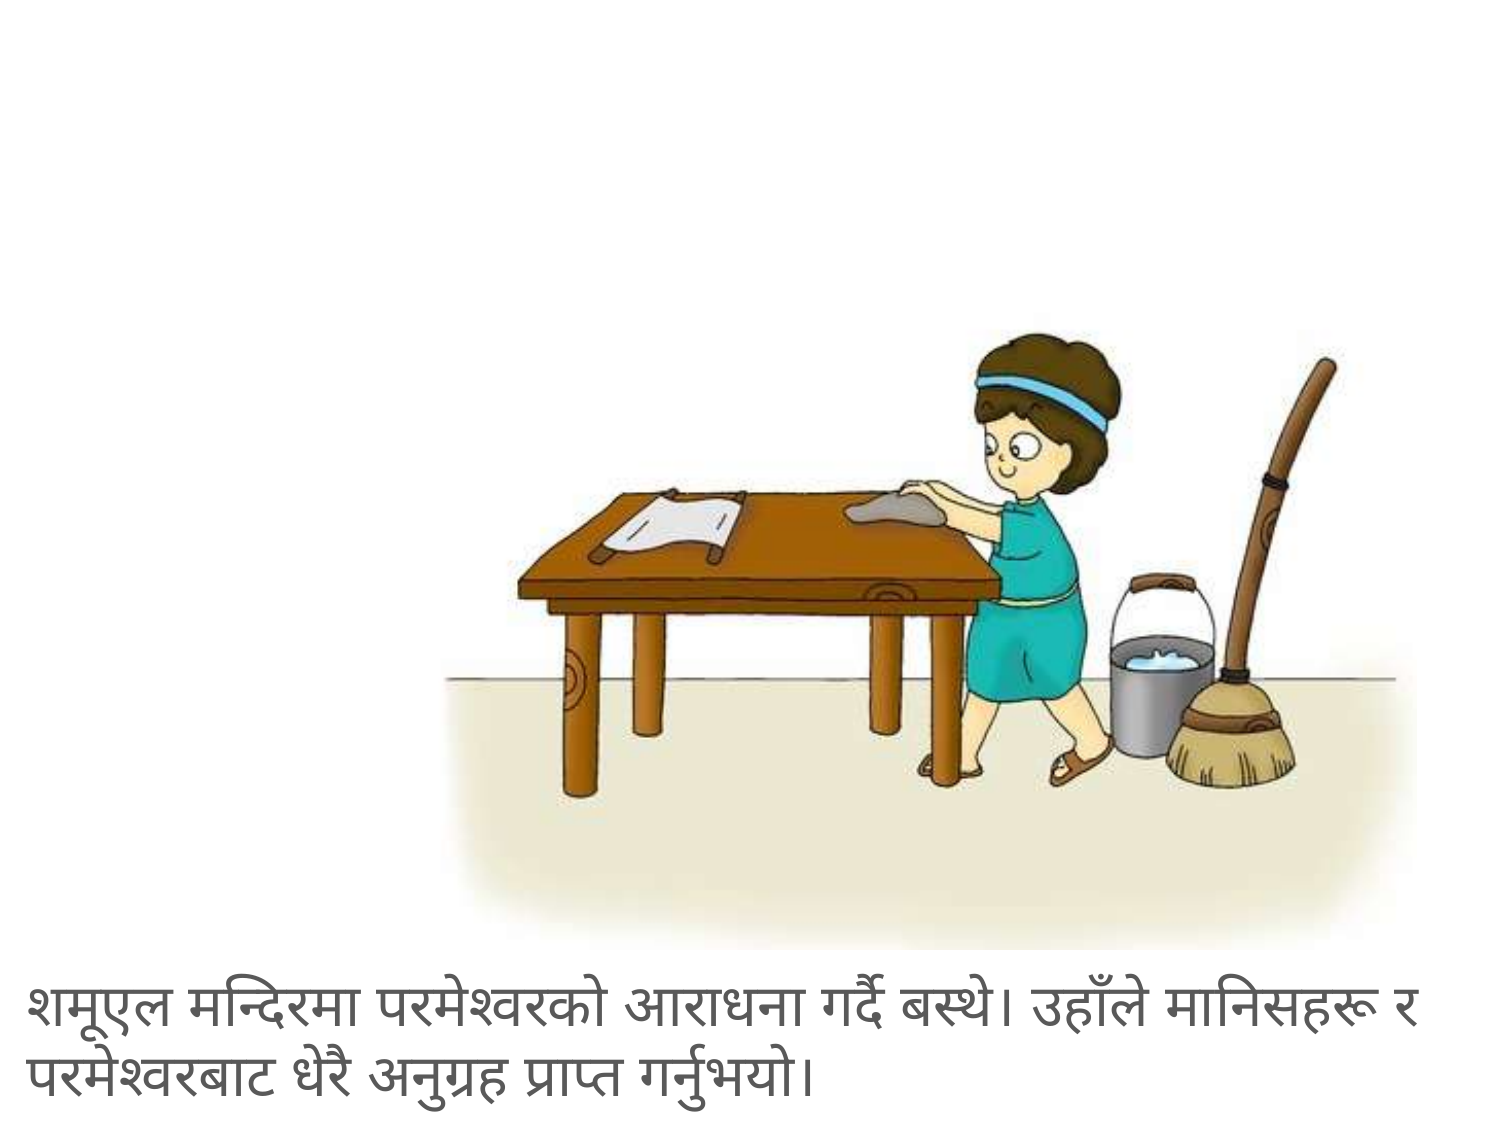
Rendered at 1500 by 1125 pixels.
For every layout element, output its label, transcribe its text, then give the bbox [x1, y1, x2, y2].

text_box शमूएल मन्दिरमा परमेश्वरको आराधना गर्दै बस्थे। उहाँले मानिसहरू र परमेश्वरबाट धेरै अनुग्रह प्राप्त गर्नुभयो। [11, 961, 1498, 1116]
picture [80, 1, 1418, 950]
